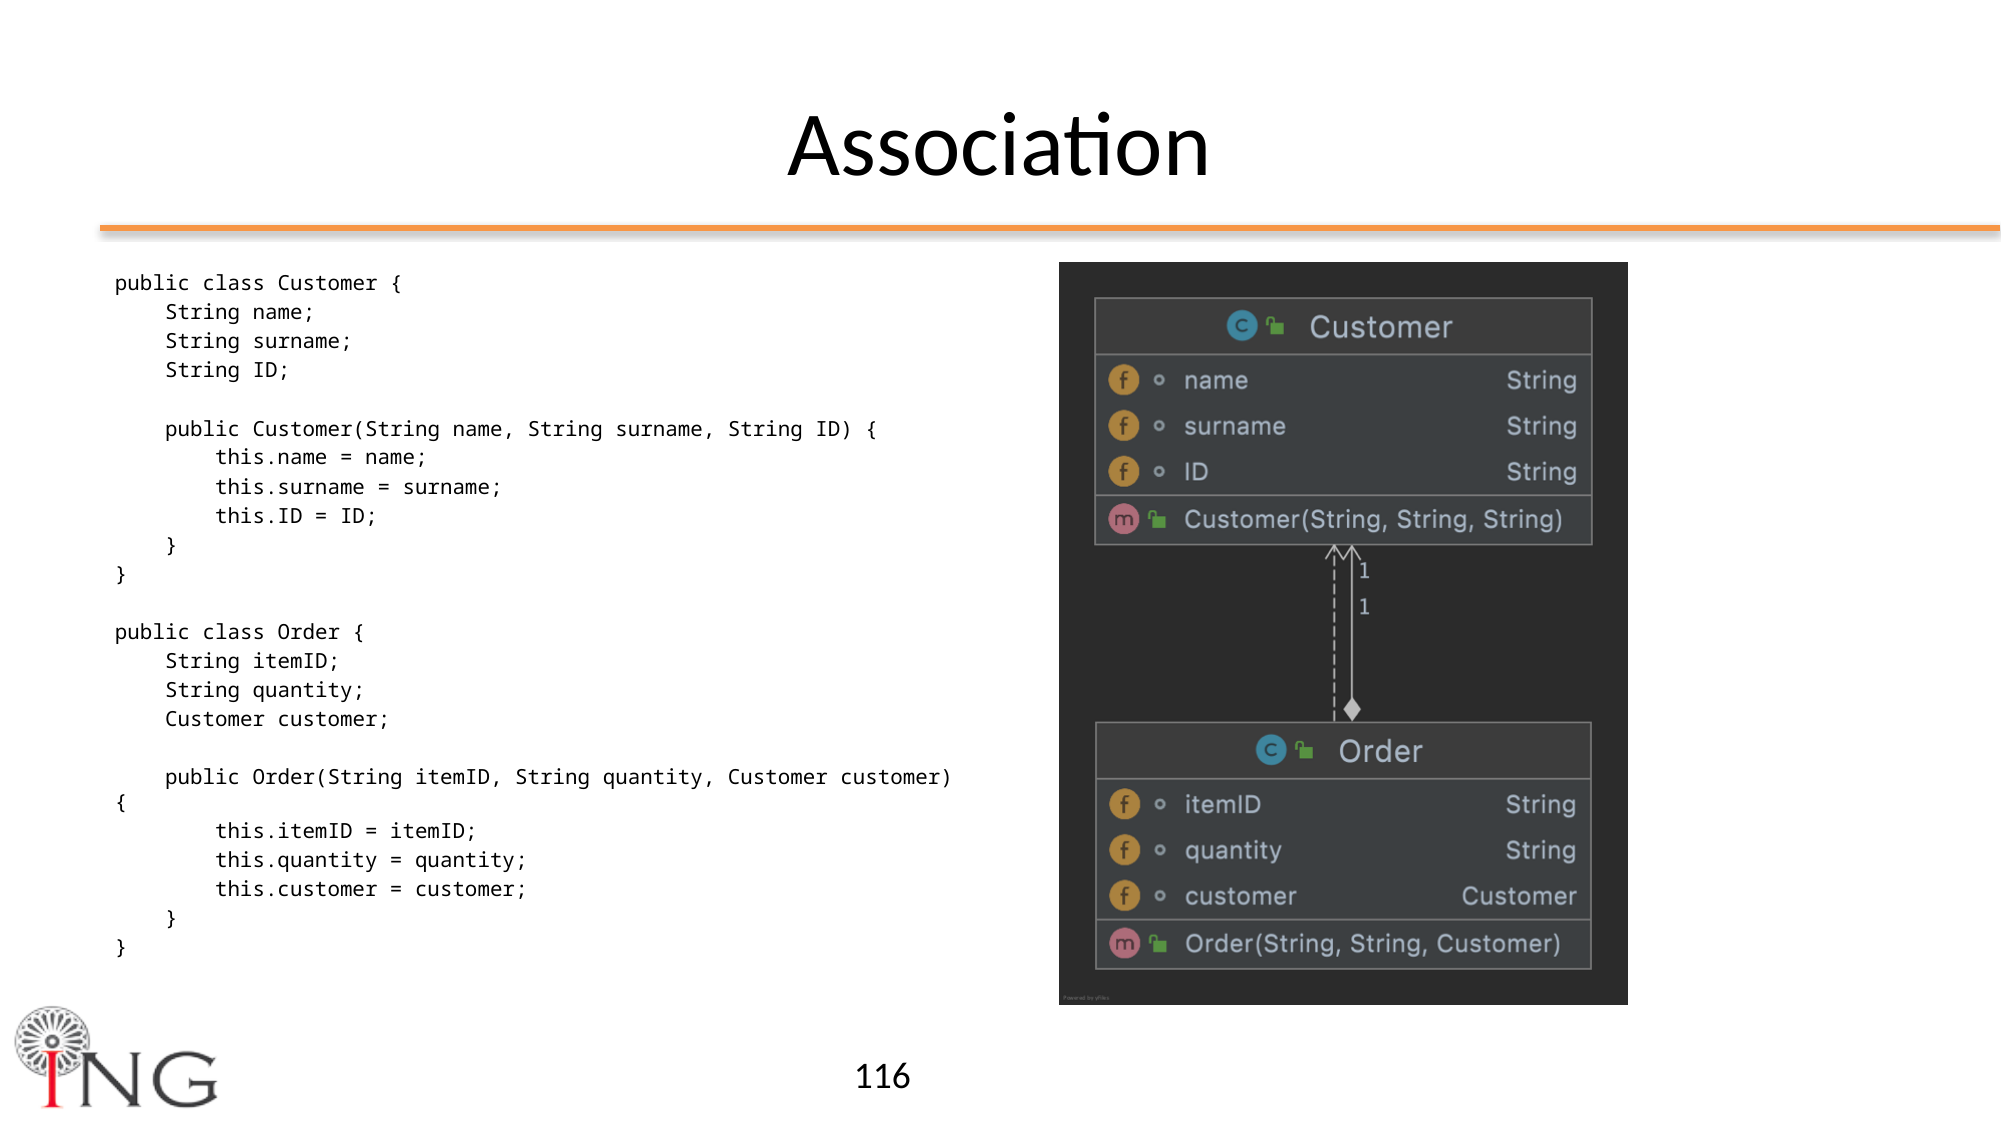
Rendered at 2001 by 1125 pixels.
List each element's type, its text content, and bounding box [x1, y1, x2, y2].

slide_number 116 [839, 1043, 1900, 1104]
title Association [99, 45, 1900, 233]
list public class Customer { String name; String surname; String ID; public Customer(String name, String surname, String ID) { this.name = name; this.surname = surname; this.ID = ID; } } public class Order { String itemID; String quantity; Customer customer; public Order(String itemID, String quantity, Customer customer) { this.itemID = itemID; this.quantity = quantity; this.customer = customer; } } [99, 262, 984, 1005]
picture [0, 987, 244, 1125]
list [1059, 262, 1629, 1006]
